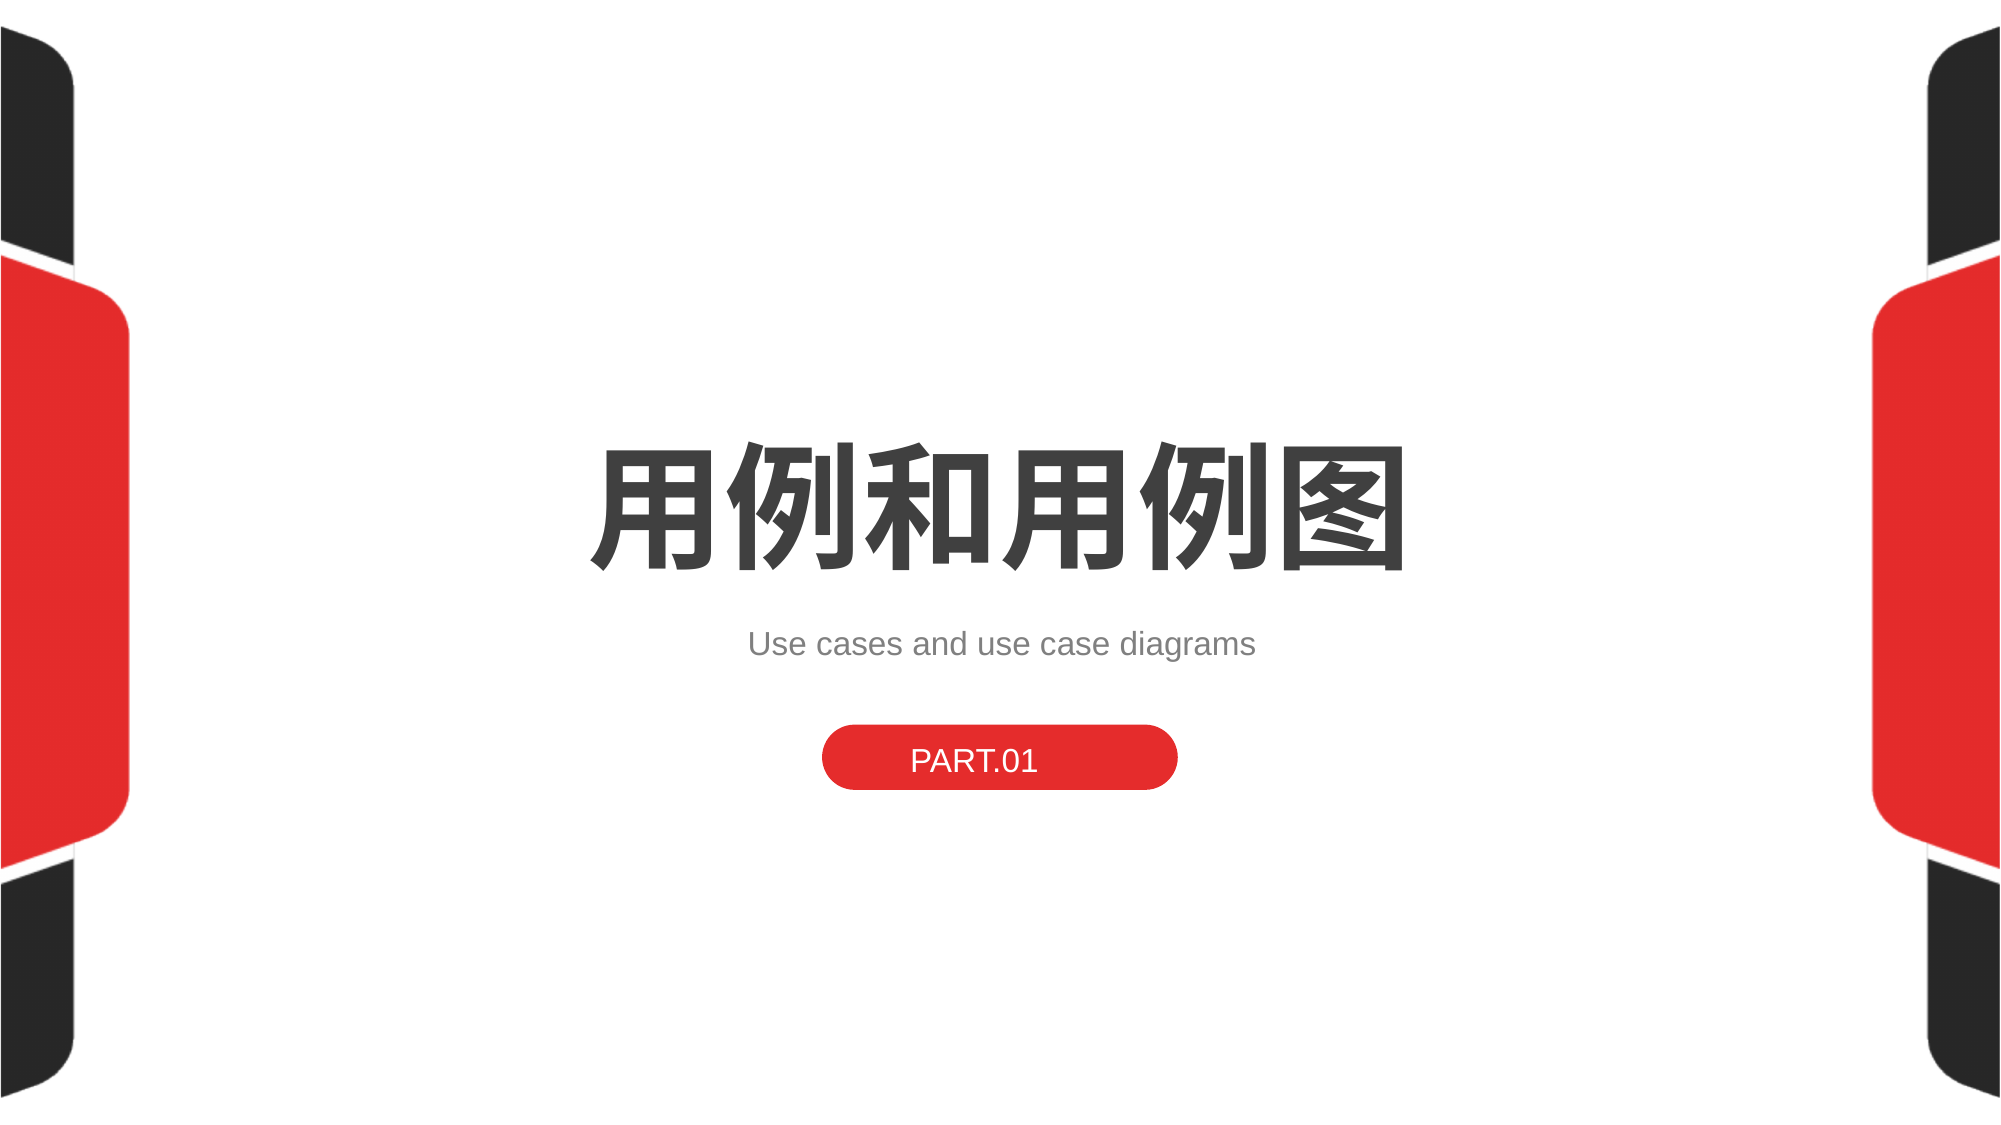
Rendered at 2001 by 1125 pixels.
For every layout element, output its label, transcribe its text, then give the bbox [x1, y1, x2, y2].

text_box [821, 723, 1179, 791]
text_box 用例和用例图 [370, 380, 1630, 593]
picture [1400, 28, 2000, 1097]
picture [0, 28, 601, 1097]
text_box PART.01 [895, 731, 1106, 787]
text_box Use cases and use case diagrams [375, 595, 1630, 670]
